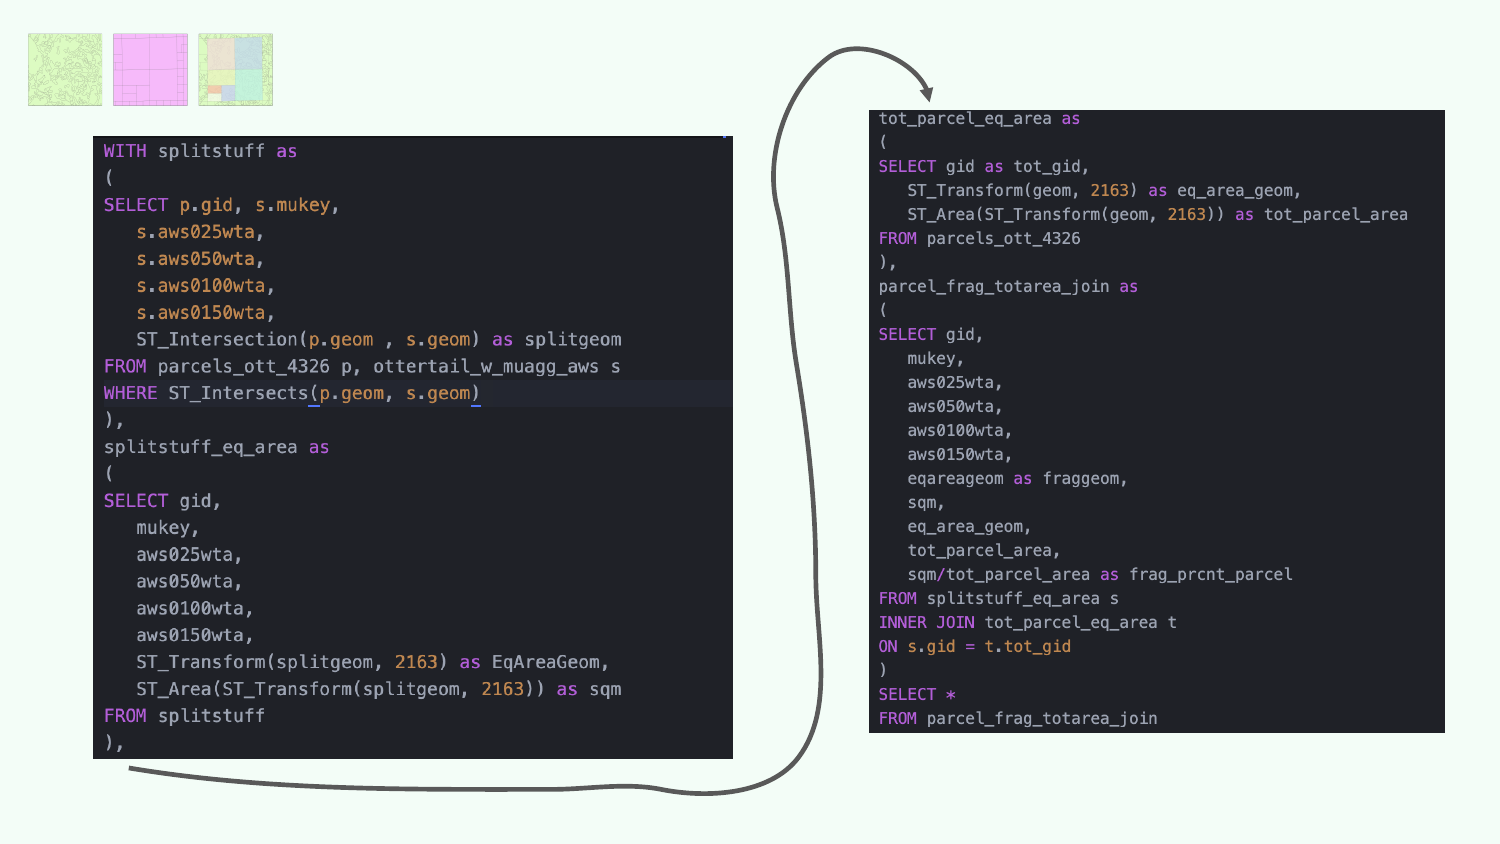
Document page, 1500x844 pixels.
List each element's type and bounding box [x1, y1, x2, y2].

picture [18, 0, 733, 759]
picture [869, 110, 1445, 733]
text_box [128, 48, 934, 794]
